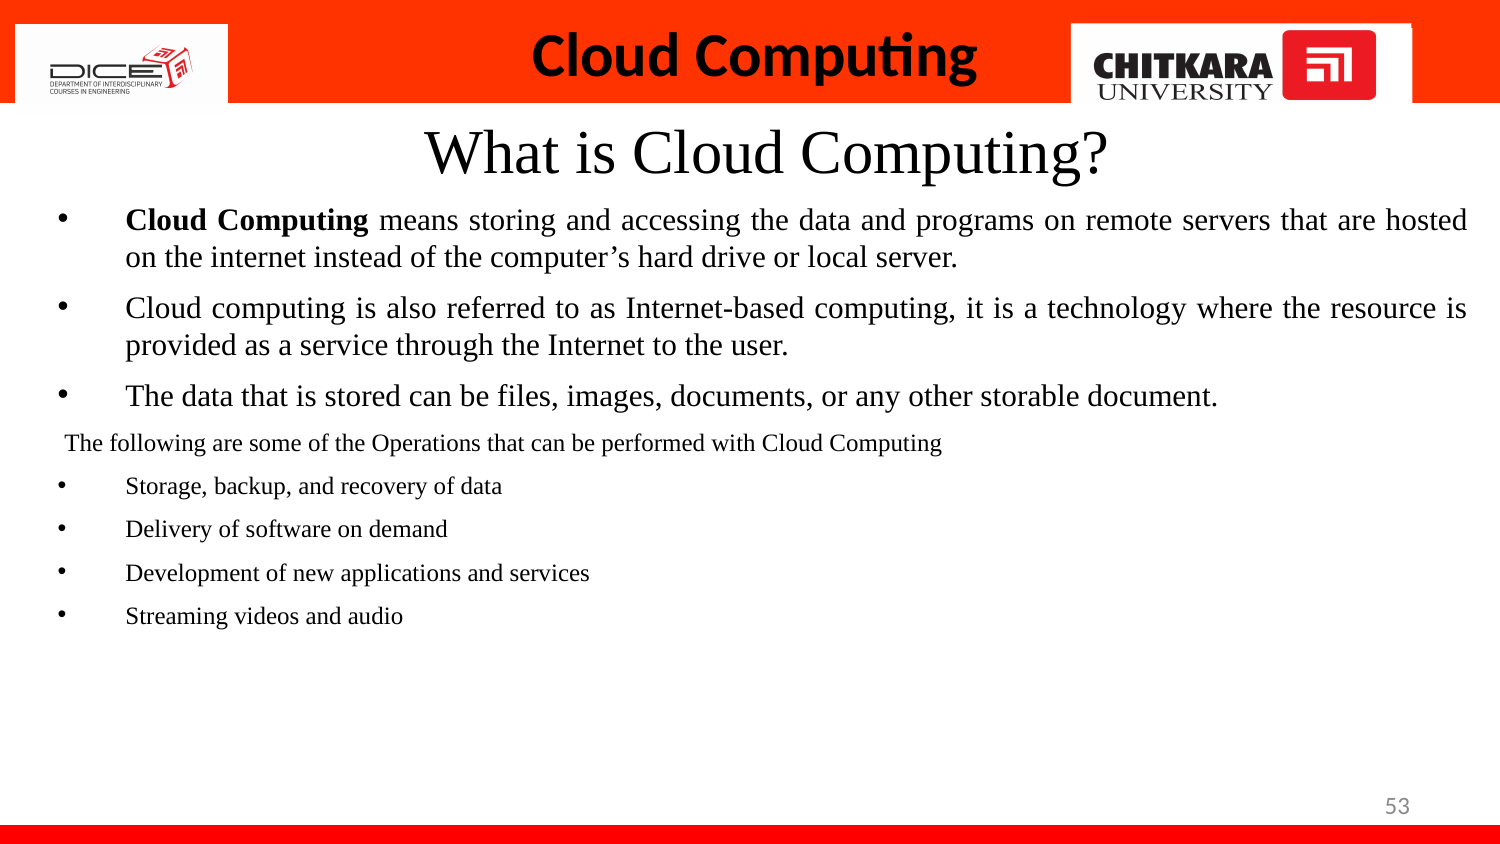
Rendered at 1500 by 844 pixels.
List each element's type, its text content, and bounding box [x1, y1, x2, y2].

picture [1074, 28, 1391, 103]
list What is Cloud Computing? Cloud Computing means storing and accessing the data and programs on remote servers that are hosted on the internet instead of the computer’s hard drive or local server. Cloud computing is also referred to as Internet-based computing, it is a technology where the resource is provided as a service through the Internet to the user. The data that is stored can be files, images, documents, or any other storable document. The following are some of the Operations that can be performed with Cloud Computing Storage, backup, and recovery of data Delivery of software on demand Development of new applications and services Streaming videos and audio [35, 103, 1485, 827]
title Cloud Computing [463, 0, 1049, 103]
slide_number 53 [1074, 782, 1425, 827]
picture [15, 23, 228, 114]
